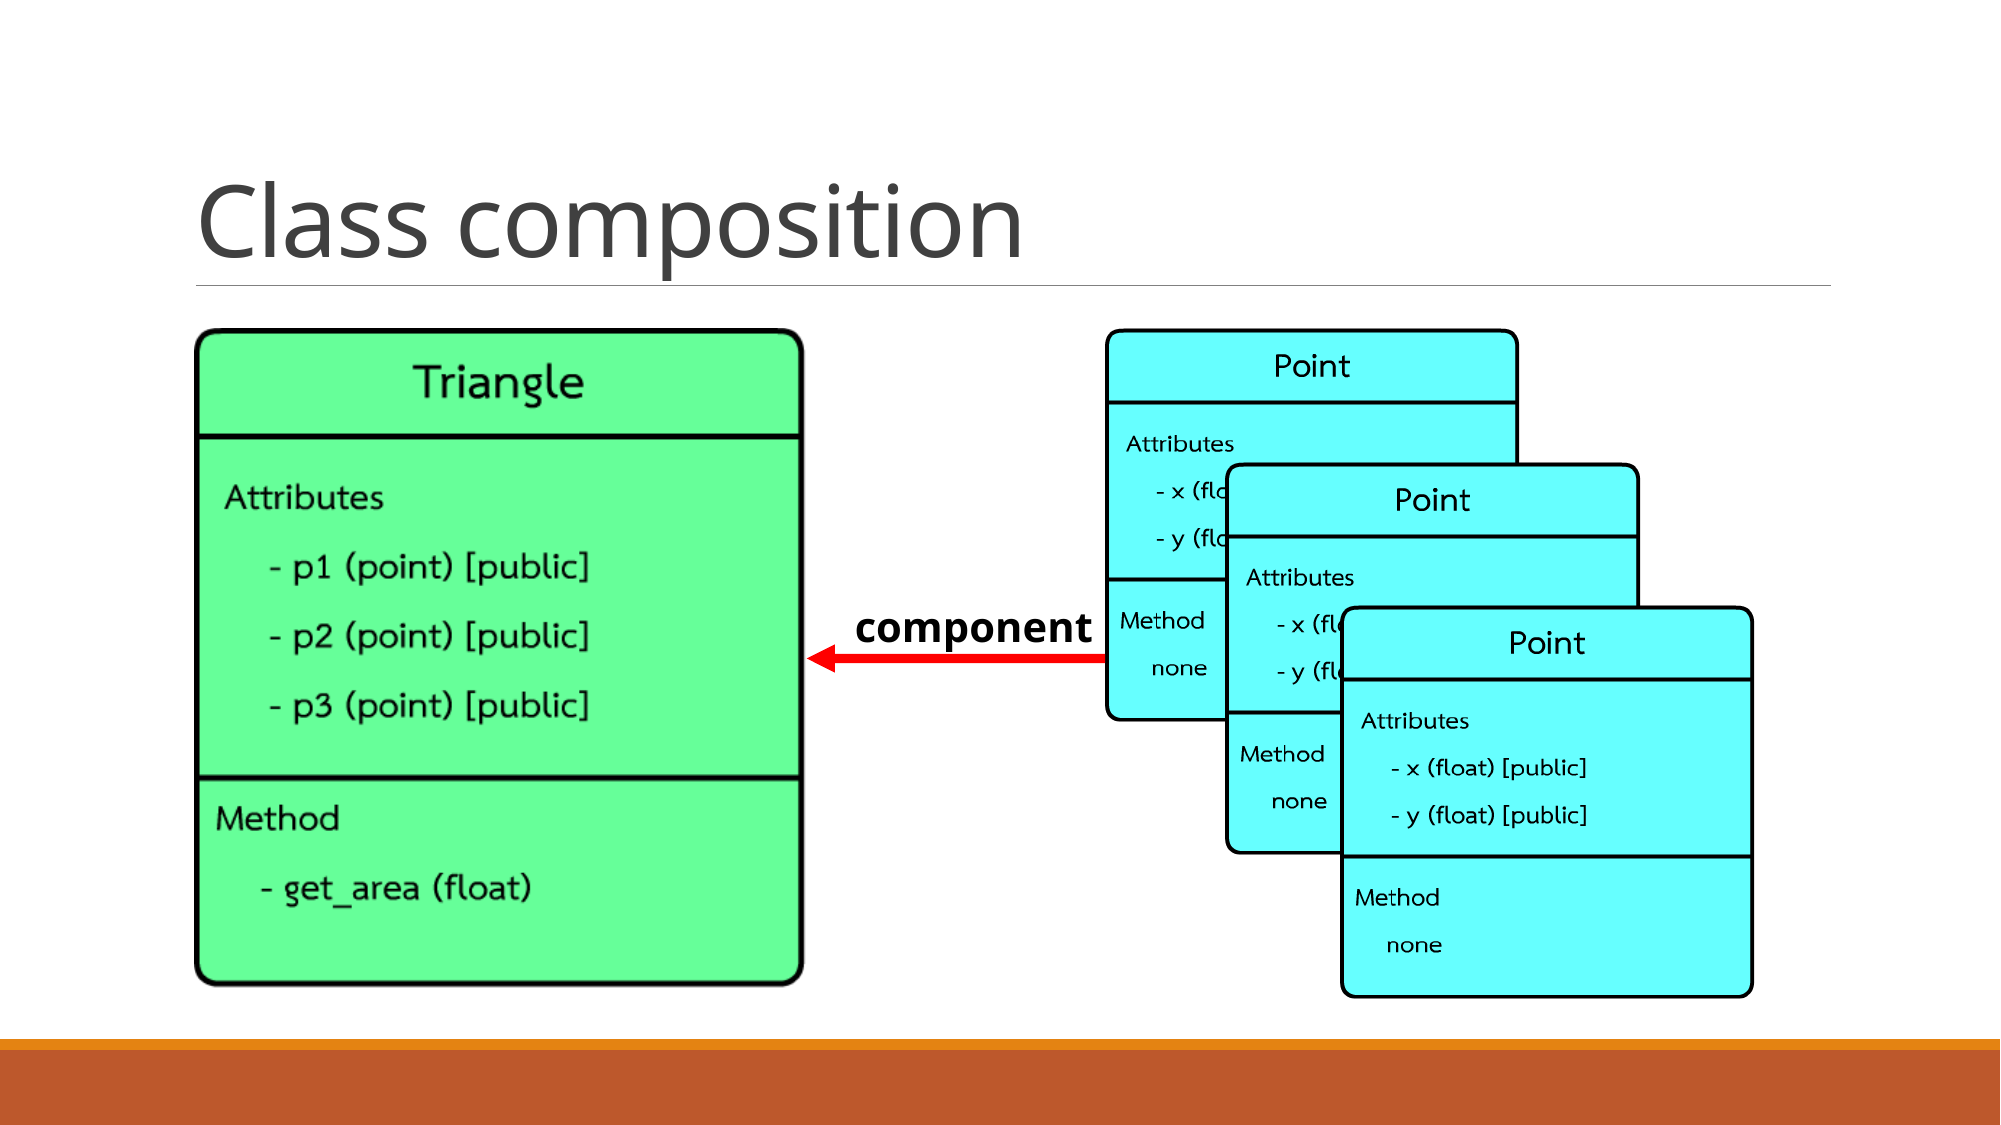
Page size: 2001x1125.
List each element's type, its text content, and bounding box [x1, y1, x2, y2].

text_box component [840, 592, 1101, 655]
picture [1104, 327, 1756, 999]
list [193, 327, 808, 989]
title Class composition [180, 47, 1830, 285]
